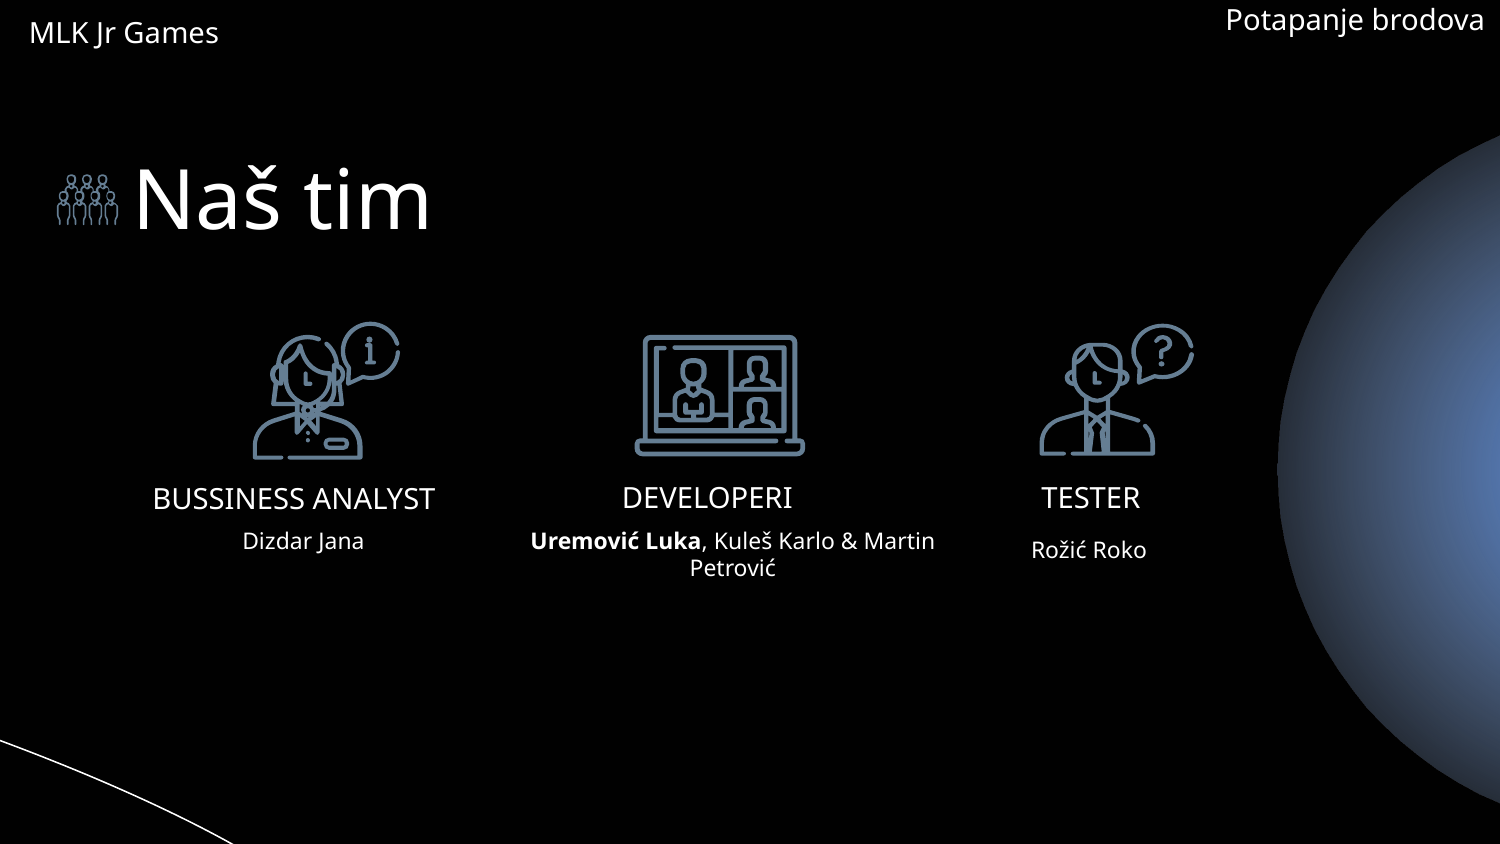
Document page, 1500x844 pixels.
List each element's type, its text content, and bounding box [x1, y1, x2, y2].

text_box Uremović Luka, Kuleš Karlo & Martin Petrović [541, 511, 970, 682]
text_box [252, 321, 401, 460]
text_box DEVELOPERI [606, 473, 980, 521]
text_box TESTER [1026, 473, 1400, 521]
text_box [1039, 323, 1195, 456]
text_box [56, 174, 119, 226]
title Naš tim [116, 150, 1383, 267]
subtitle MLK Jr Games [0, 8, 364, 56]
text_box BUSSINESS ANALYST [137, 474, 511, 521]
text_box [634, 334, 806, 457]
text_box Dizdar Jana [40, 511, 541, 682]
subtitle Potapanje brodova [1157, 0, 1500, 42]
list Rožić Roko [826, 520, 1327, 690]
